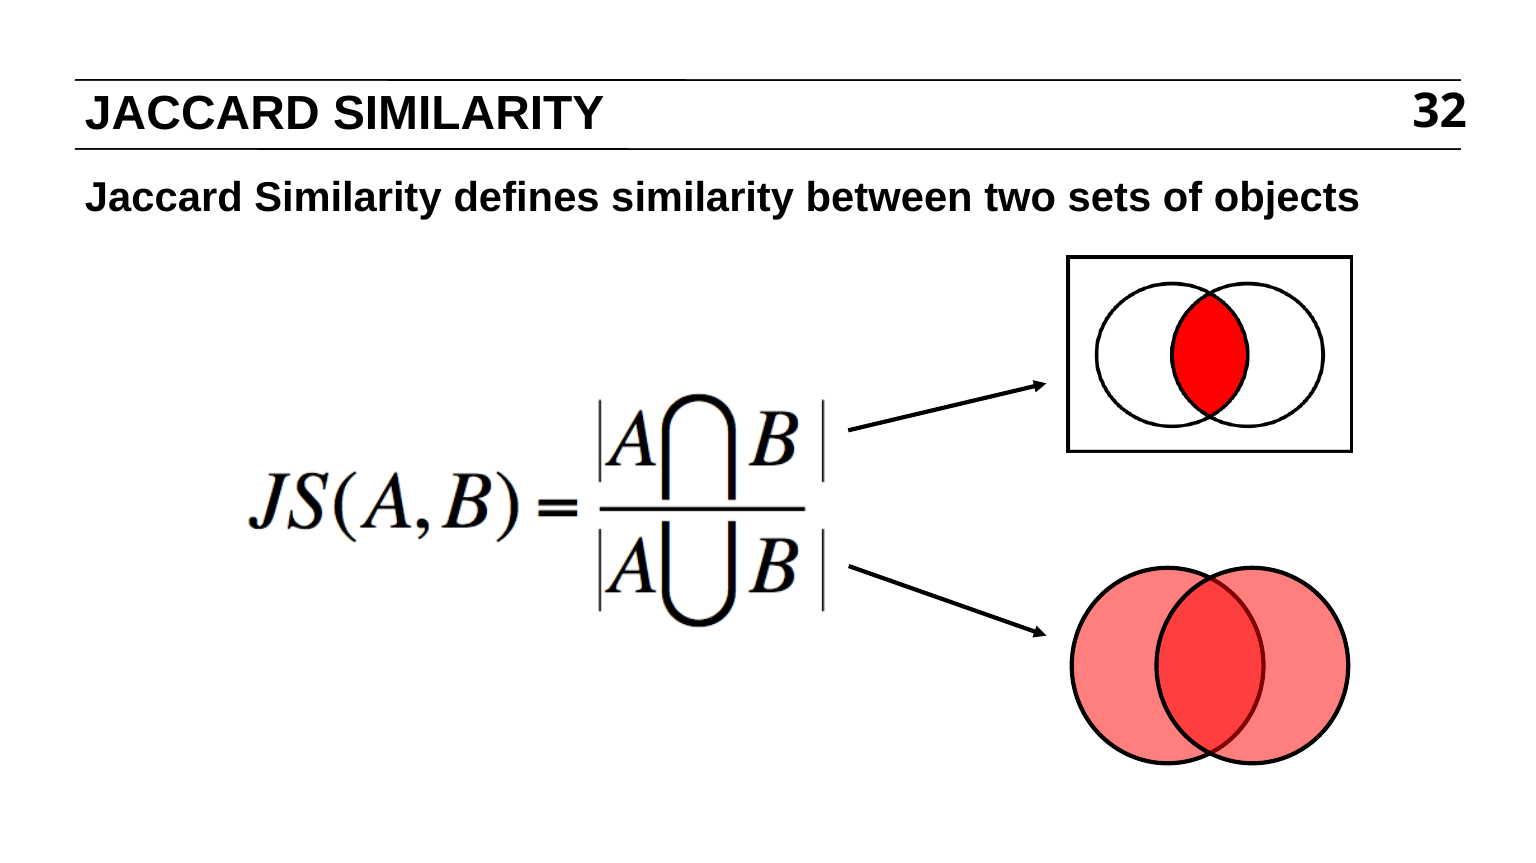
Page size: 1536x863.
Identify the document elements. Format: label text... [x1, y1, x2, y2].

text_box [1156, 567, 1349, 764]
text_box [847, 383, 1047, 431]
title JACCARD SIMILARITY [76, 82, 1369, 160]
text_box [1071, 567, 1209, 764]
picture [1065, 255, 1353, 453]
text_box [848, 565, 1047, 636]
list Jaccard Similarity defines similarity between two sets of objects [76, 160, 1460, 823]
slide_number 32 [1410, 83, 1470, 142]
picture [227, 383, 916, 661]
